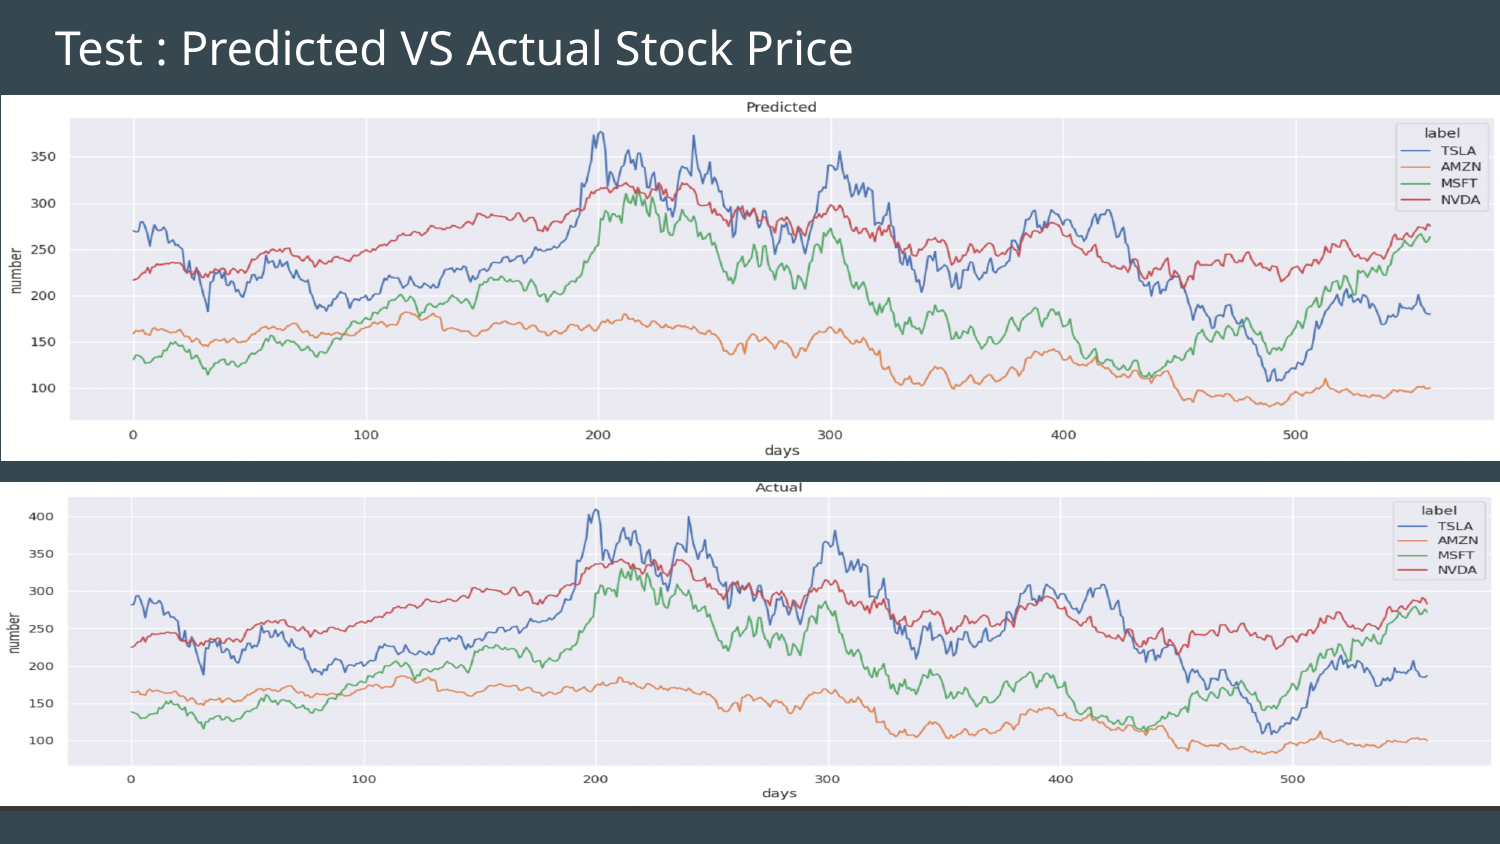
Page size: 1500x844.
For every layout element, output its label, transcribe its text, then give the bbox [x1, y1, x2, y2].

picture [1, 95, 1500, 461]
title Test : Predicted VS Actual Stock Price [39, 0, 1438, 94]
picture [0, 482, 1500, 811]
